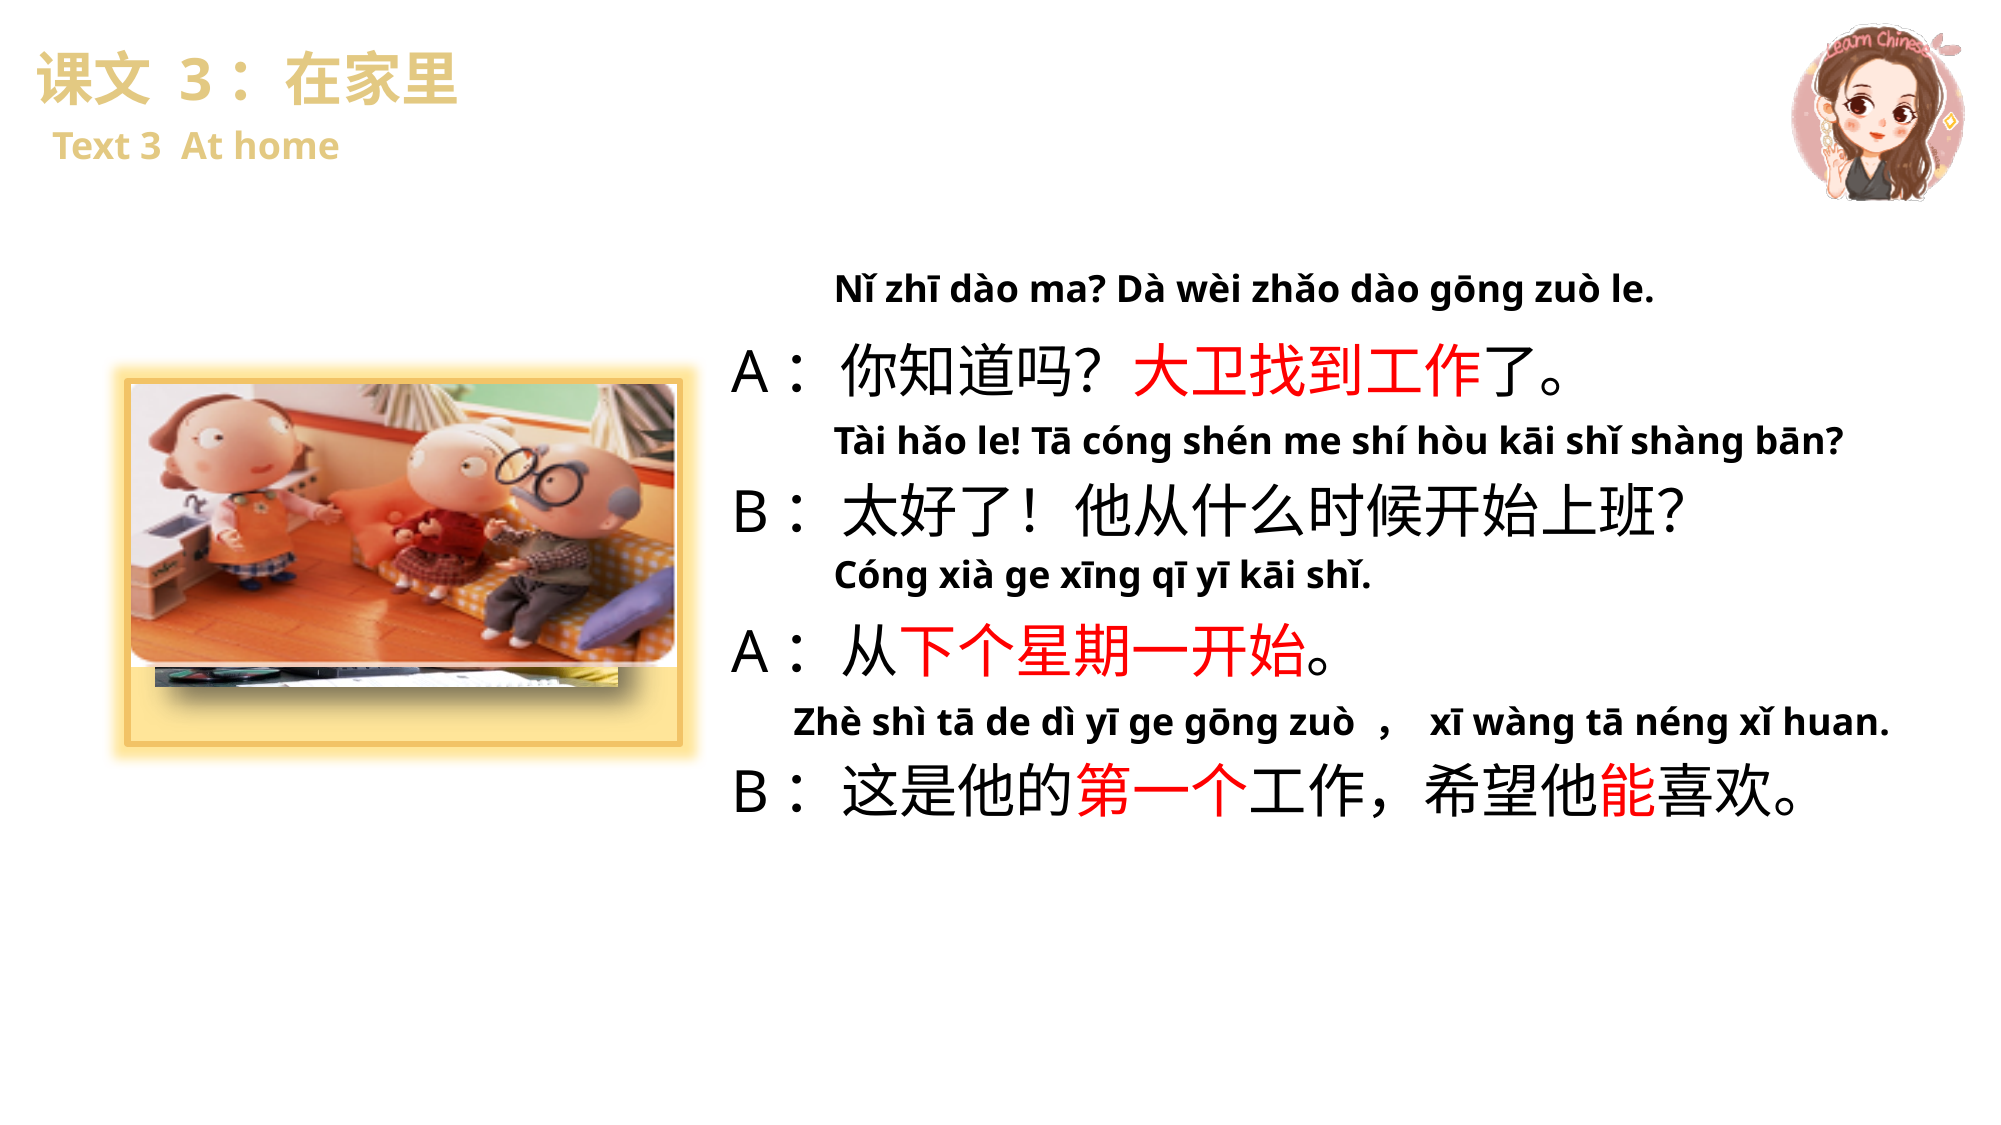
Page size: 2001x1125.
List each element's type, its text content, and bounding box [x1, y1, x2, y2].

picture [1758, 0, 1998, 240]
text_box Tài hǎo le! Tā cóng shén me shí hòu kāi shǐ shàng bān? [818, 409, 1913, 470]
picture [130, 384, 678, 741]
text_box A：你知道吗？大卫找到工作了。 B：太好了！他从什么时候开始上班？ A：从下个星期一开始。 B：这是他的第一个工作，希望他能喜欢。 [716, 257, 1836, 832]
text_box Cóng xià ge xīng qī yī kāi shǐ. [818, 543, 1819, 604]
text_box Zhè shì tā de dì yī ge gōng zuò ， xī wàng tā néng xǐ huan. [778, 690, 1940, 750]
text_box Nǐ zhī dào ma? Dà wèi zhǎo dào gōng zuò le. [818, 257, 1820, 317]
text_box 课文 3：在家里 [20, 35, 475, 120]
text_box Text 3 At home [37, 115, 355, 175]
